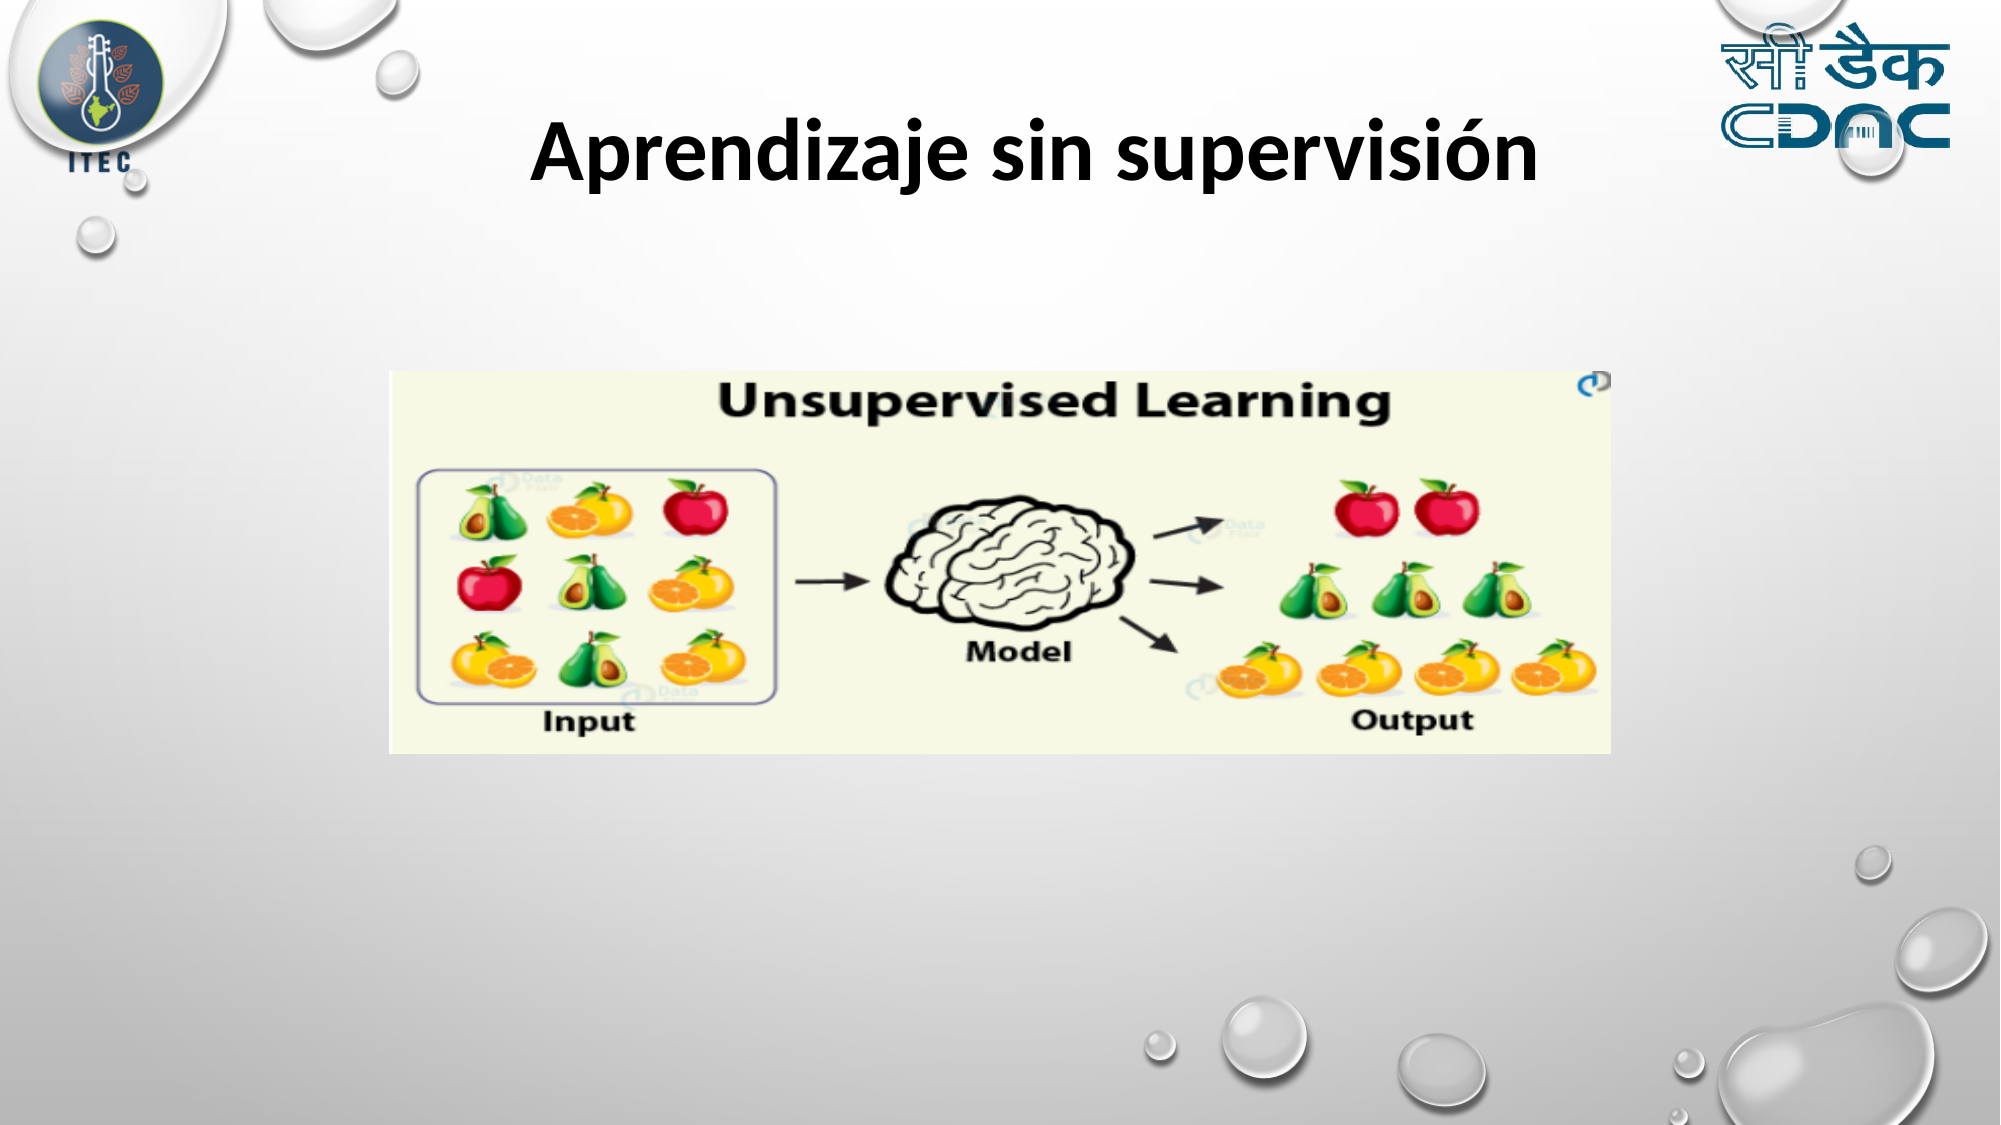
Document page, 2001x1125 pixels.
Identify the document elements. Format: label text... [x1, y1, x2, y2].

picture [0, 0, 2000, 1125]
text_box Aprendizaje sin supervisión [530, 101, 1794, 200]
